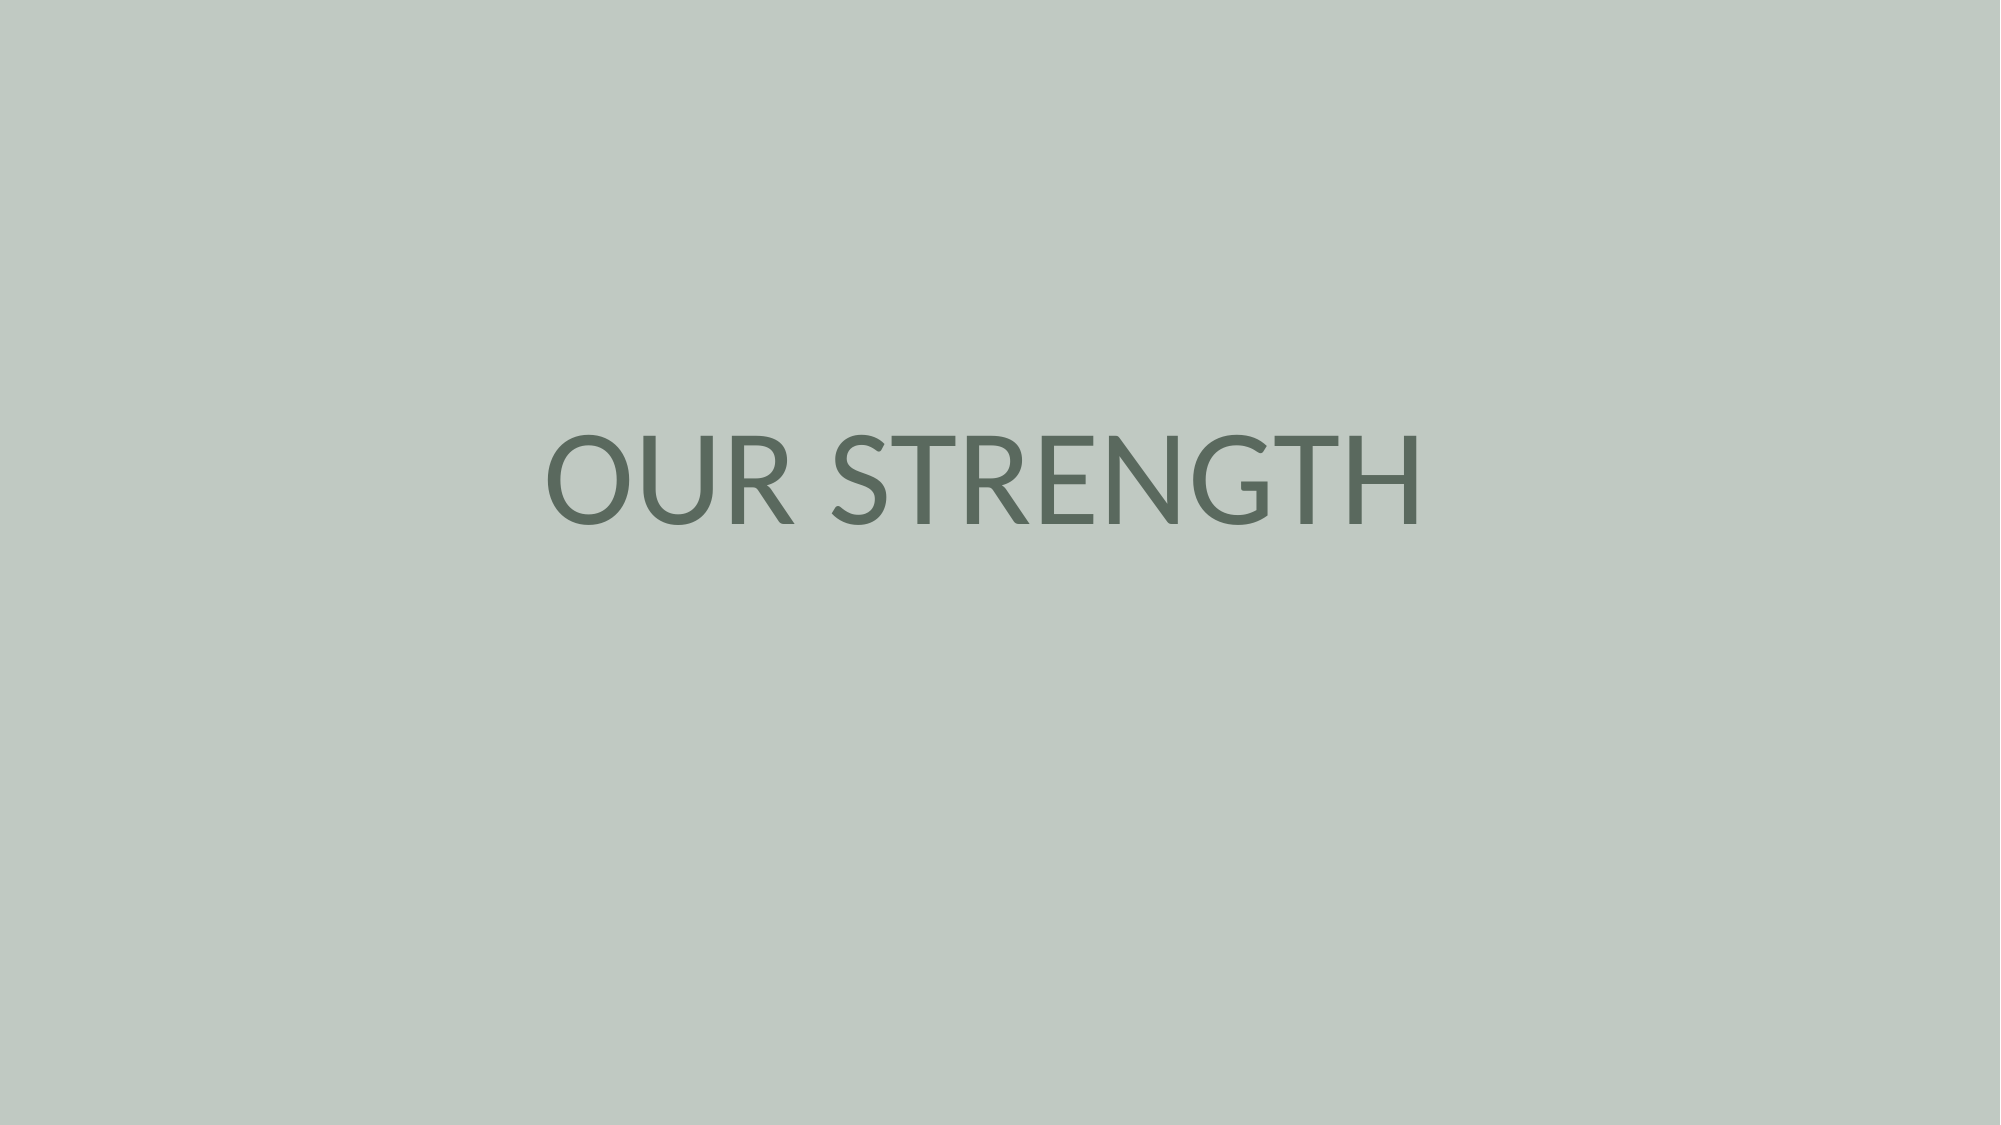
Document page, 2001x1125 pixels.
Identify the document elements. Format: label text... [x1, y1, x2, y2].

title OUR STRENGTH [345, 426, 1626, 535]
